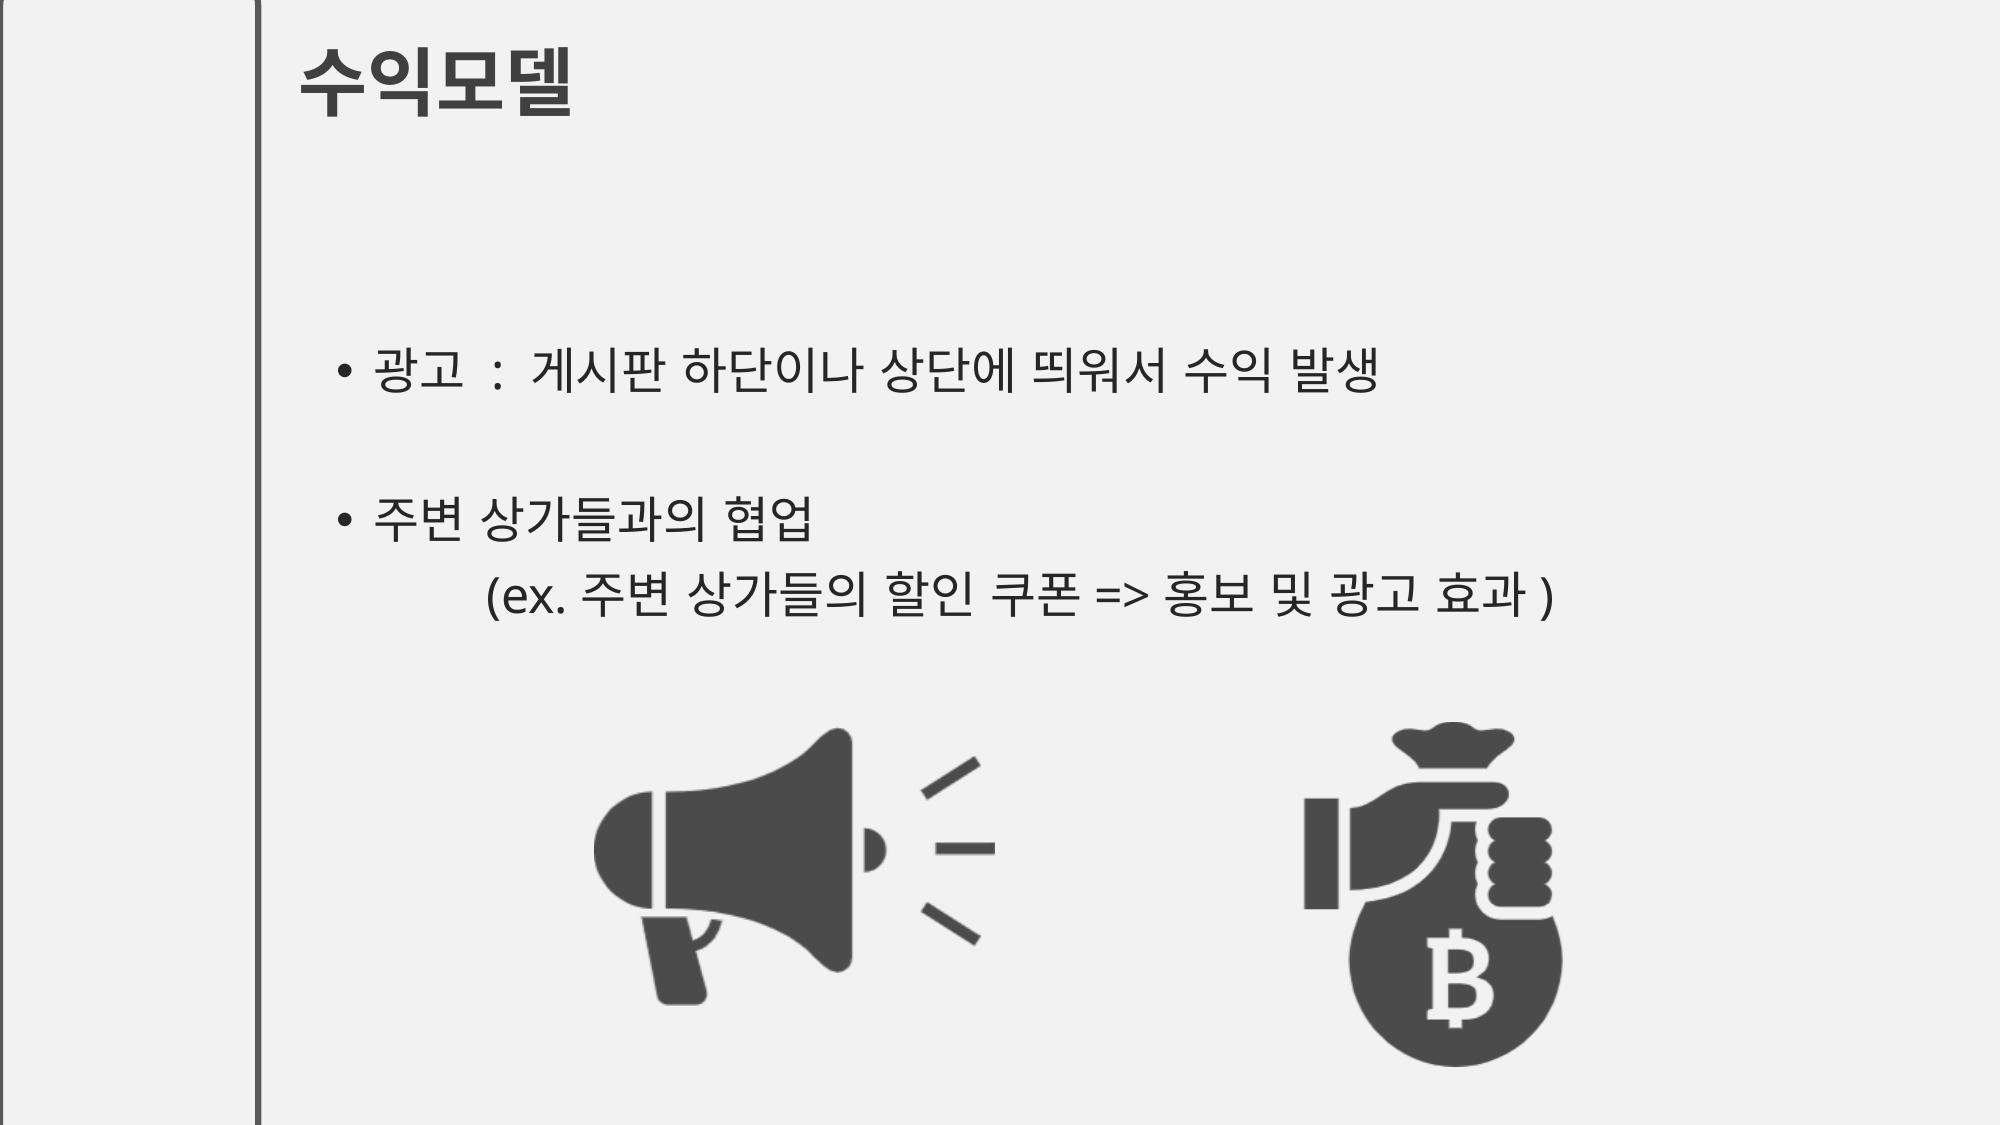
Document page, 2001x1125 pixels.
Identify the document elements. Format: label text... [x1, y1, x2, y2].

picture [1261, 722, 1606, 1067]
list 광고 : 게시판 하단이나 상단에 띄워서 수익 발생 주변 상가들과의 협업 (ex.주변 상가들의 할인 쿠폰=>홍보 및 광고 효과) [321, 338, 1956, 667]
text_box [0, 0, 260, 1125]
picture [594, 666, 995, 1067]
text_box 수익모델 [284, 28, 590, 133]
